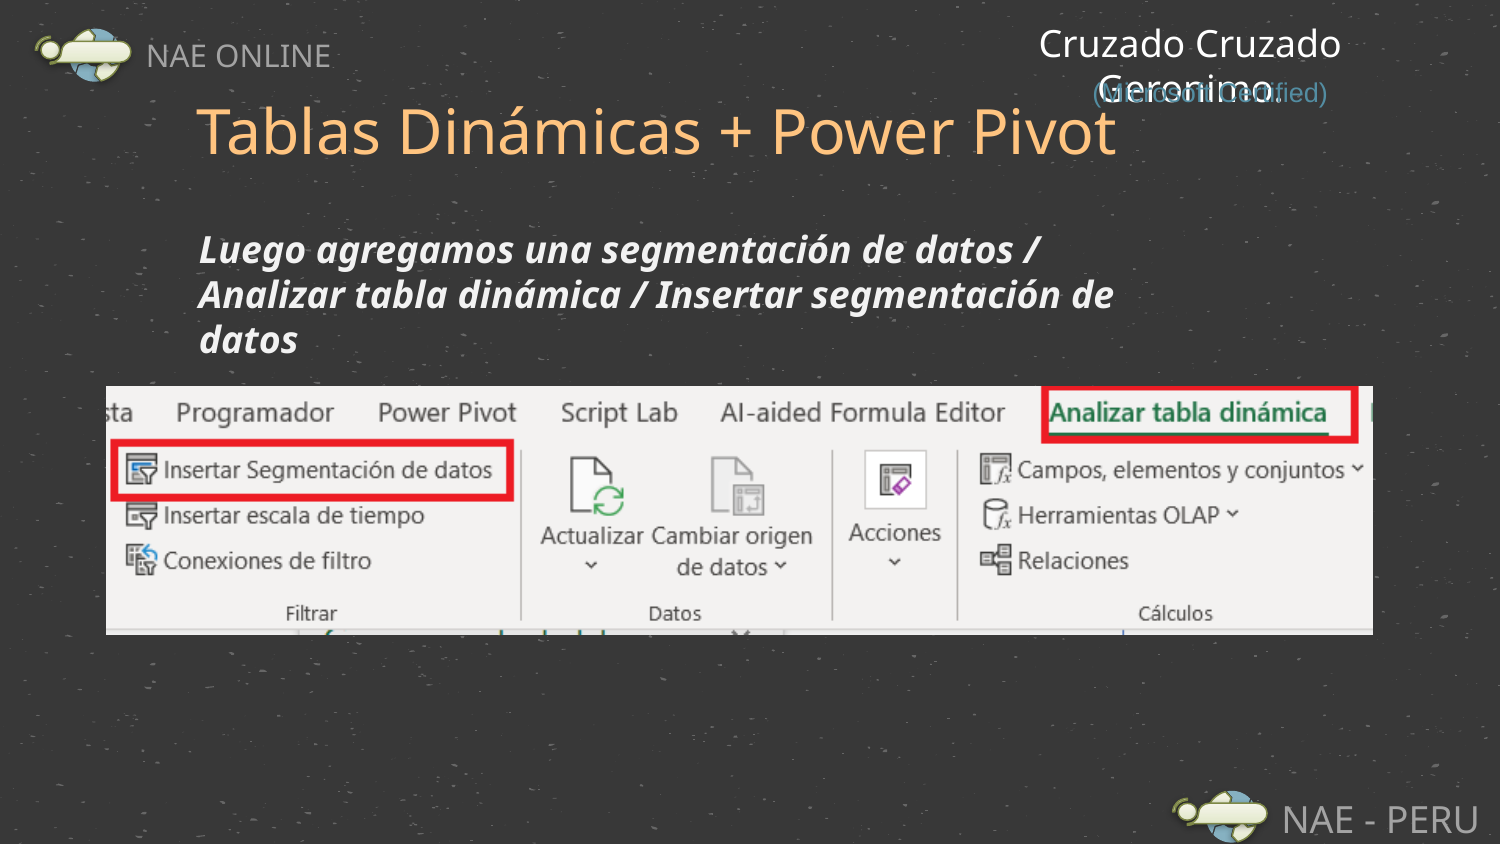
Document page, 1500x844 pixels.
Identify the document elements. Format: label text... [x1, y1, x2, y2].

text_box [35, 27, 132, 84]
subtitle Cruzado Cruzado Geronimo. [885, 4, 1496, 67]
text_box Tablas Dinámicas + Power Pivot [173, 79, 1142, 178]
text_box NAE - PERU [1268, 789, 1500, 844]
text_box NAE ONLINE [106, 28, 371, 104]
picture [106, 386, 1373, 635]
text_box (Microsoft Certified) [877, 67, 1500, 115]
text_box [1172, 789, 1268, 844]
text_box Luego agregamos una segmentación de datos / Analizar tabla dinámica / Insertar segmentación de datos [184, 218, 1202, 317]
